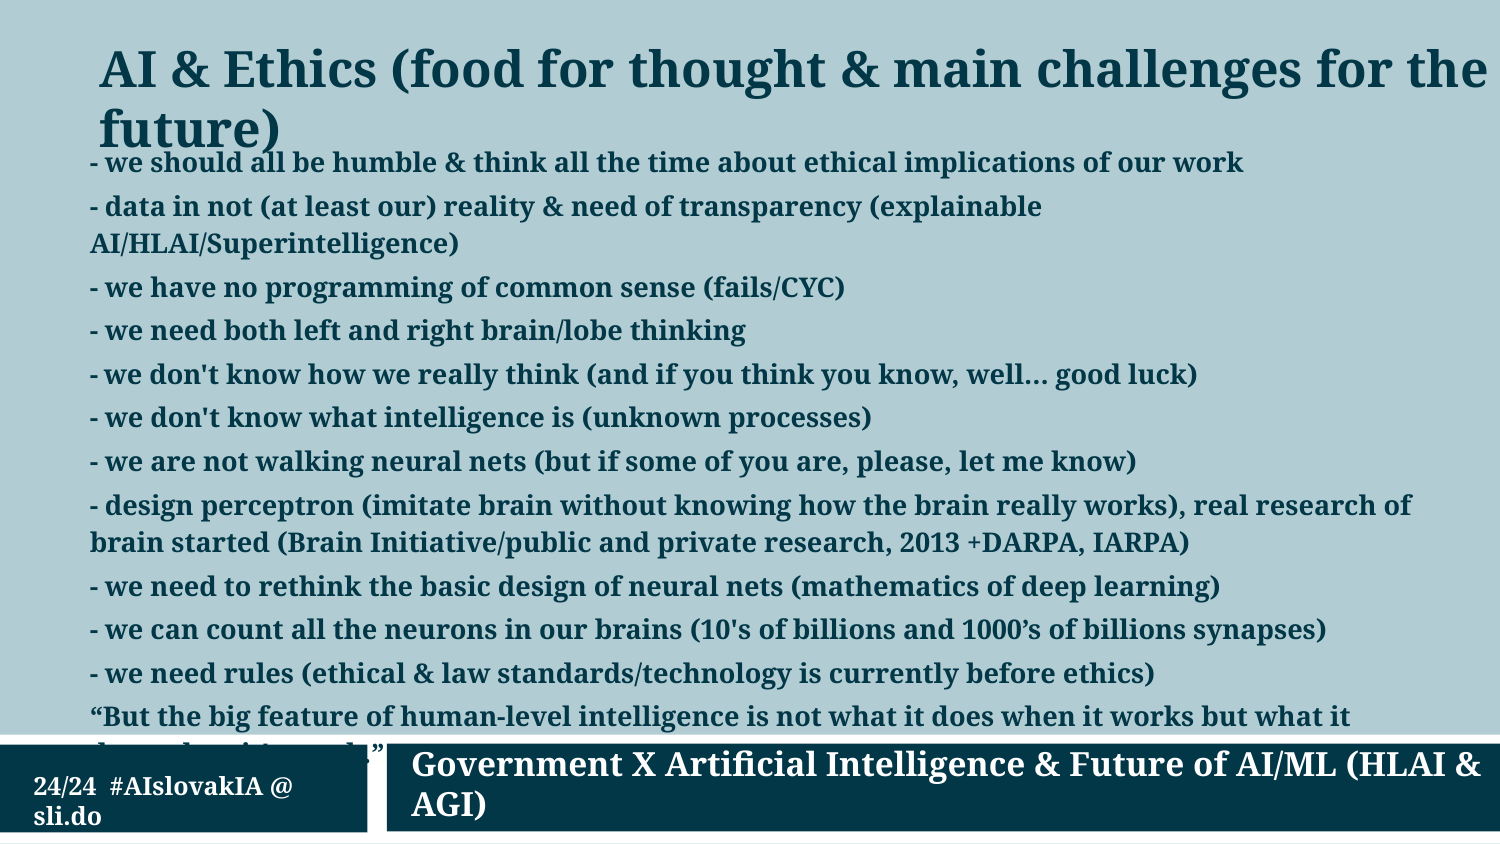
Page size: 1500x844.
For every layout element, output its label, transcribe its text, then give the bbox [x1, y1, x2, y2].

picture [80, 808, 84, 824]
text_box AI & Ethics (food for thought & main challenges for the future) [88, 36, 1500, 159]
text_box 24/24 #AIslovakIA @ sli.do [22, 764, 362, 808]
picture [89, 812, 93, 824]
text_box Government X Artificial Intelligence & Future of AI/ML (HLAI & AGI) [400, 740, 1500, 826]
picture [72, 812, 78, 825]
picture [96, 812, 100, 824]
text_box - we should all be humble & think all the time about ethical implications of our work - data in not (at least our) reality & need of transparency (explainable AI/HLAI/Superintelligence) - we have no programming of common sense (fails/CYC) - we need both left and right brain/lobe thinking - we don't know how we really think (and if you think you know, well… good luck) - we don't know what intelligence is (unknown processes) - we are not walking neural nets (but if some of you are, please, let me know) - design perceptron (imitate brain without knowing how the brain really works), real research of brain started (Brain Initiative/public and private research, 2013 +DARPA, IARPA) - we need to rethink the basic design of neural nets (mathematics of deep learning) - we can count all the neurons in our brains (10's of billions and 1000’s of billions synapses) - we need rules (ethical & law standards/technology is currently before ethics) “But the big feature of human-level intelligence is not what it does when it works but what it does when it's stuck.” -- Marvin Minsky [78, 134, 1429, 720]
picture [35, 812, 44, 824]
